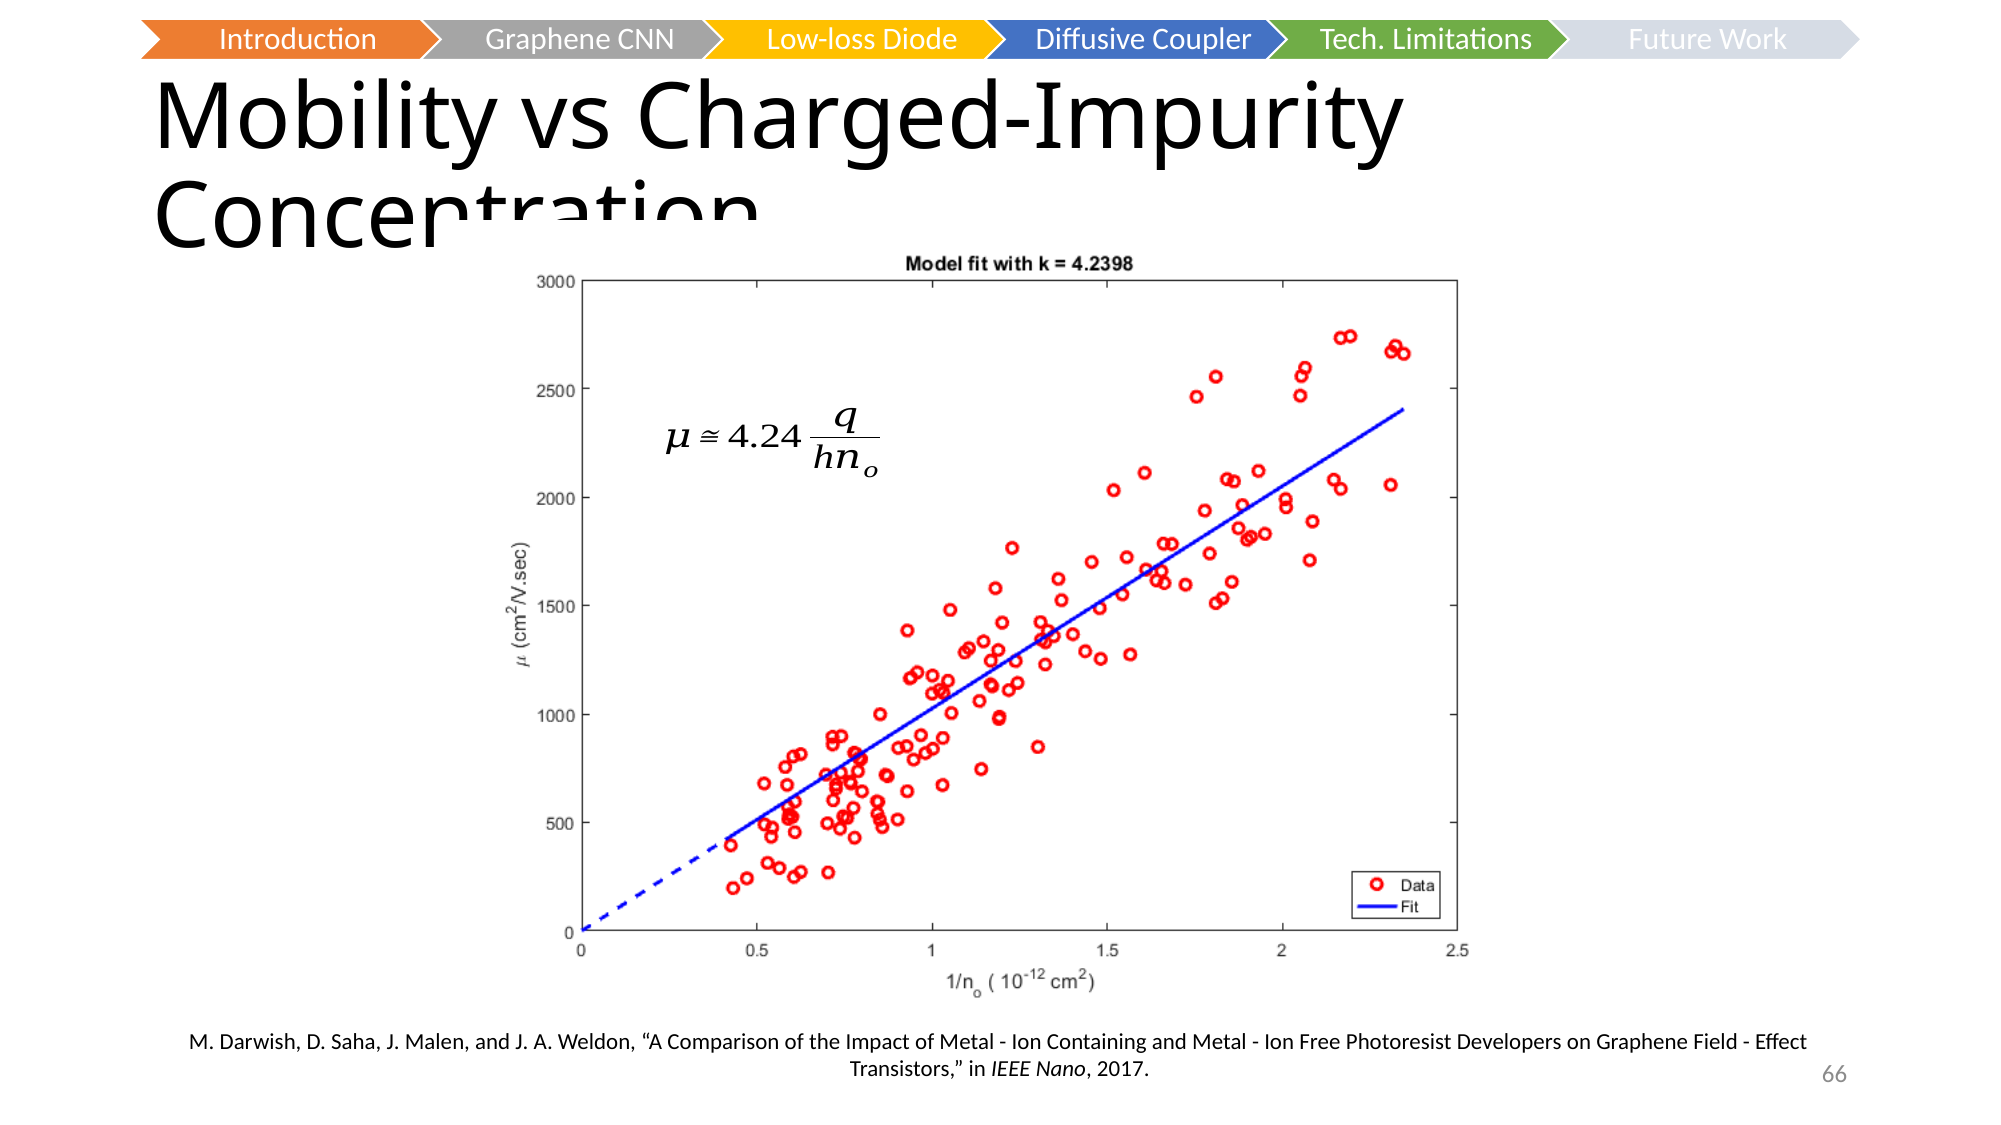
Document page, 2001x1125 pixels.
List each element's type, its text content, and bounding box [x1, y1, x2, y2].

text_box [137, 18, 1863, 60]
slide_number 66 [1412, 1042, 1863, 1103]
title Mobility vs Charged-Impurity Concentration [137, 60, 1863, 278]
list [434, 220, 1566, 1019]
text_box M. Darwish, D. Saha, J. Malen, and J. A. Weldon, “A Comparison of the Impact of Metal - Ion Containing and Metal - Ion Free Photoresist Developers on Graphene Field - Effect Transistors,” in IEEE Nano, 2017. [137, 1018, 1863, 1089]
